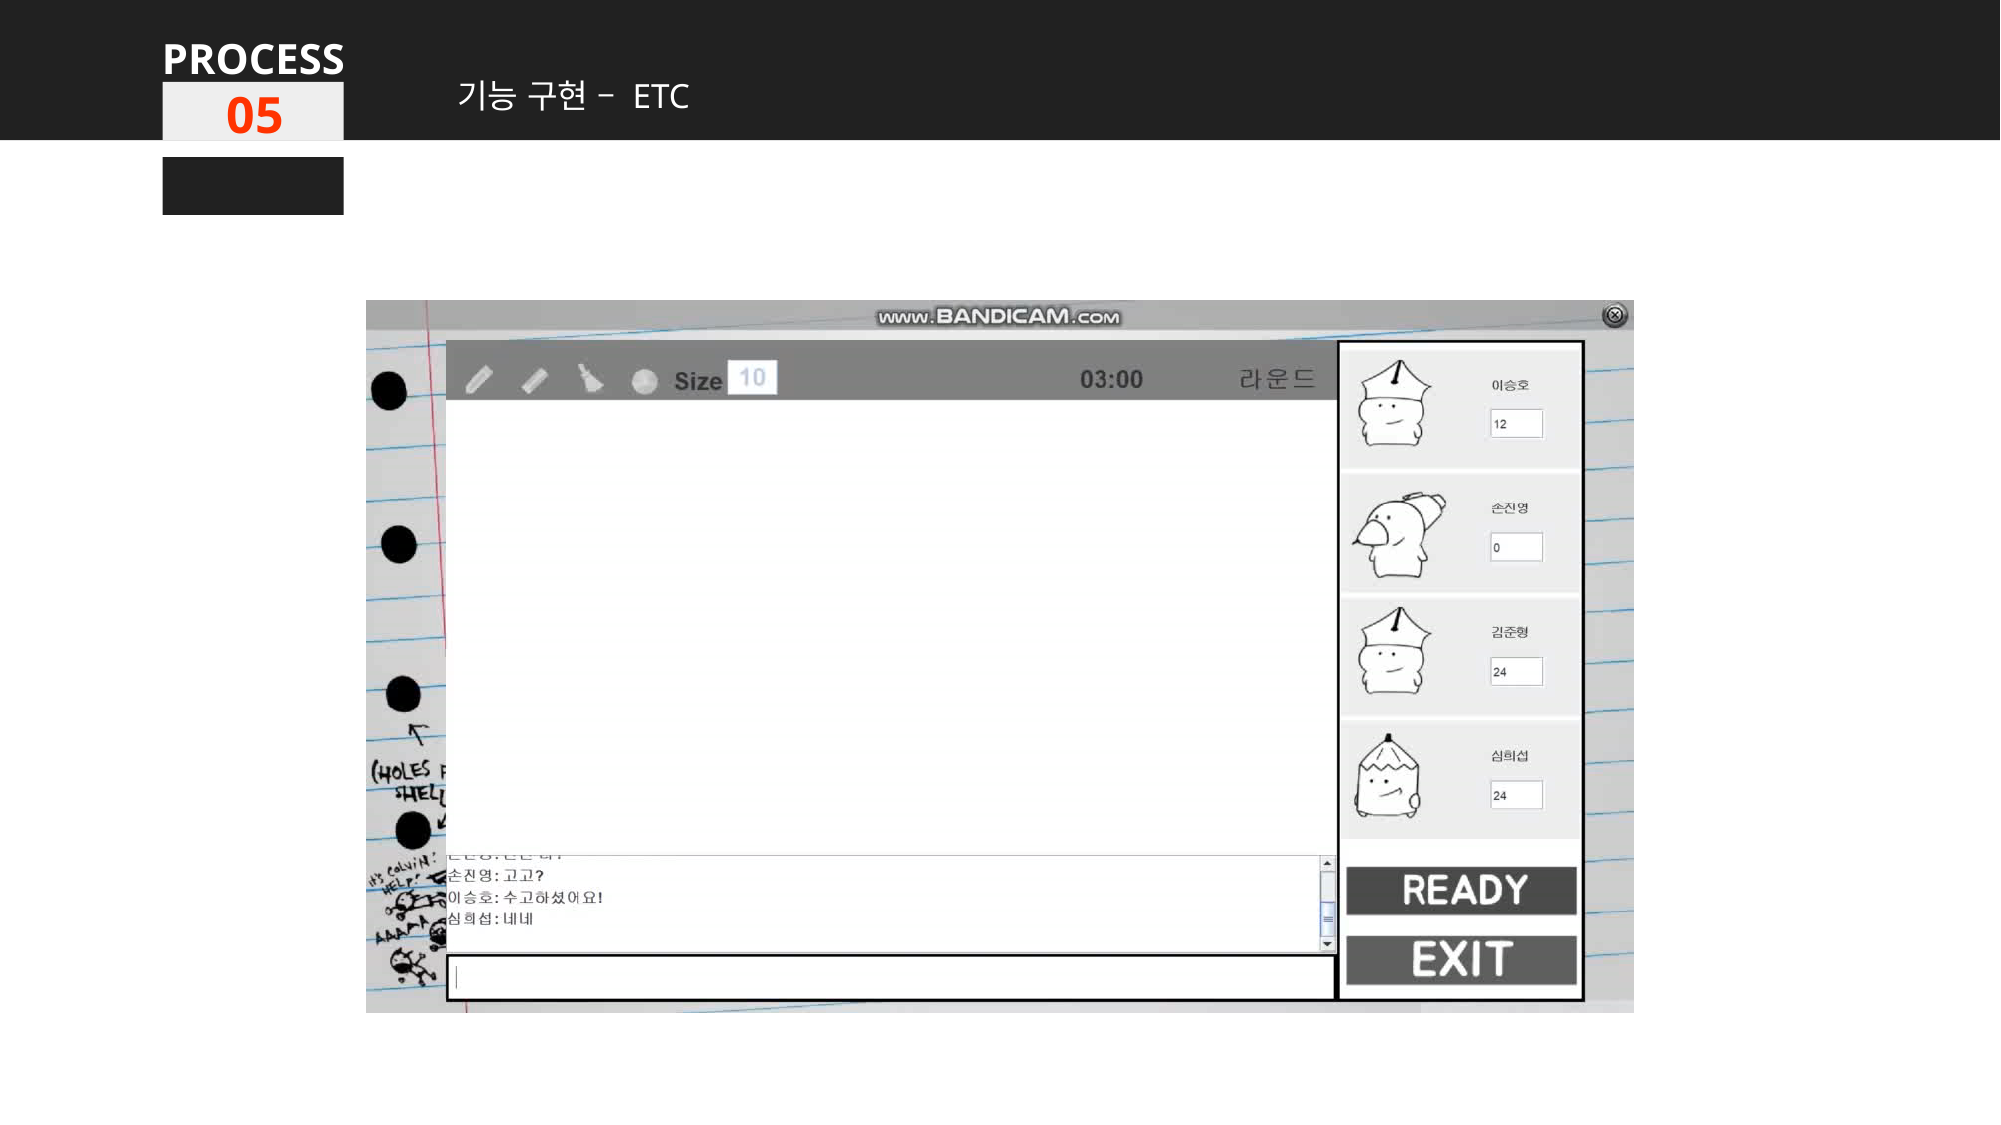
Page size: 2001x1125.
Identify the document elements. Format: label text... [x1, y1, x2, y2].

text_box PROCESS [147, 0, 360, 91]
text_box [345, 0, 2000, 141]
text_box 기능 구현 – ETC [442, 47, 1234, 123]
text_box [161, 81, 211, 141]
text_box [299, 81, 345, 141]
text_box 05 [211, 75, 299, 151]
text_box [0, 0, 161, 141]
text_box [161, 156, 345, 216]
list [365, 299, 1635, 1014]
